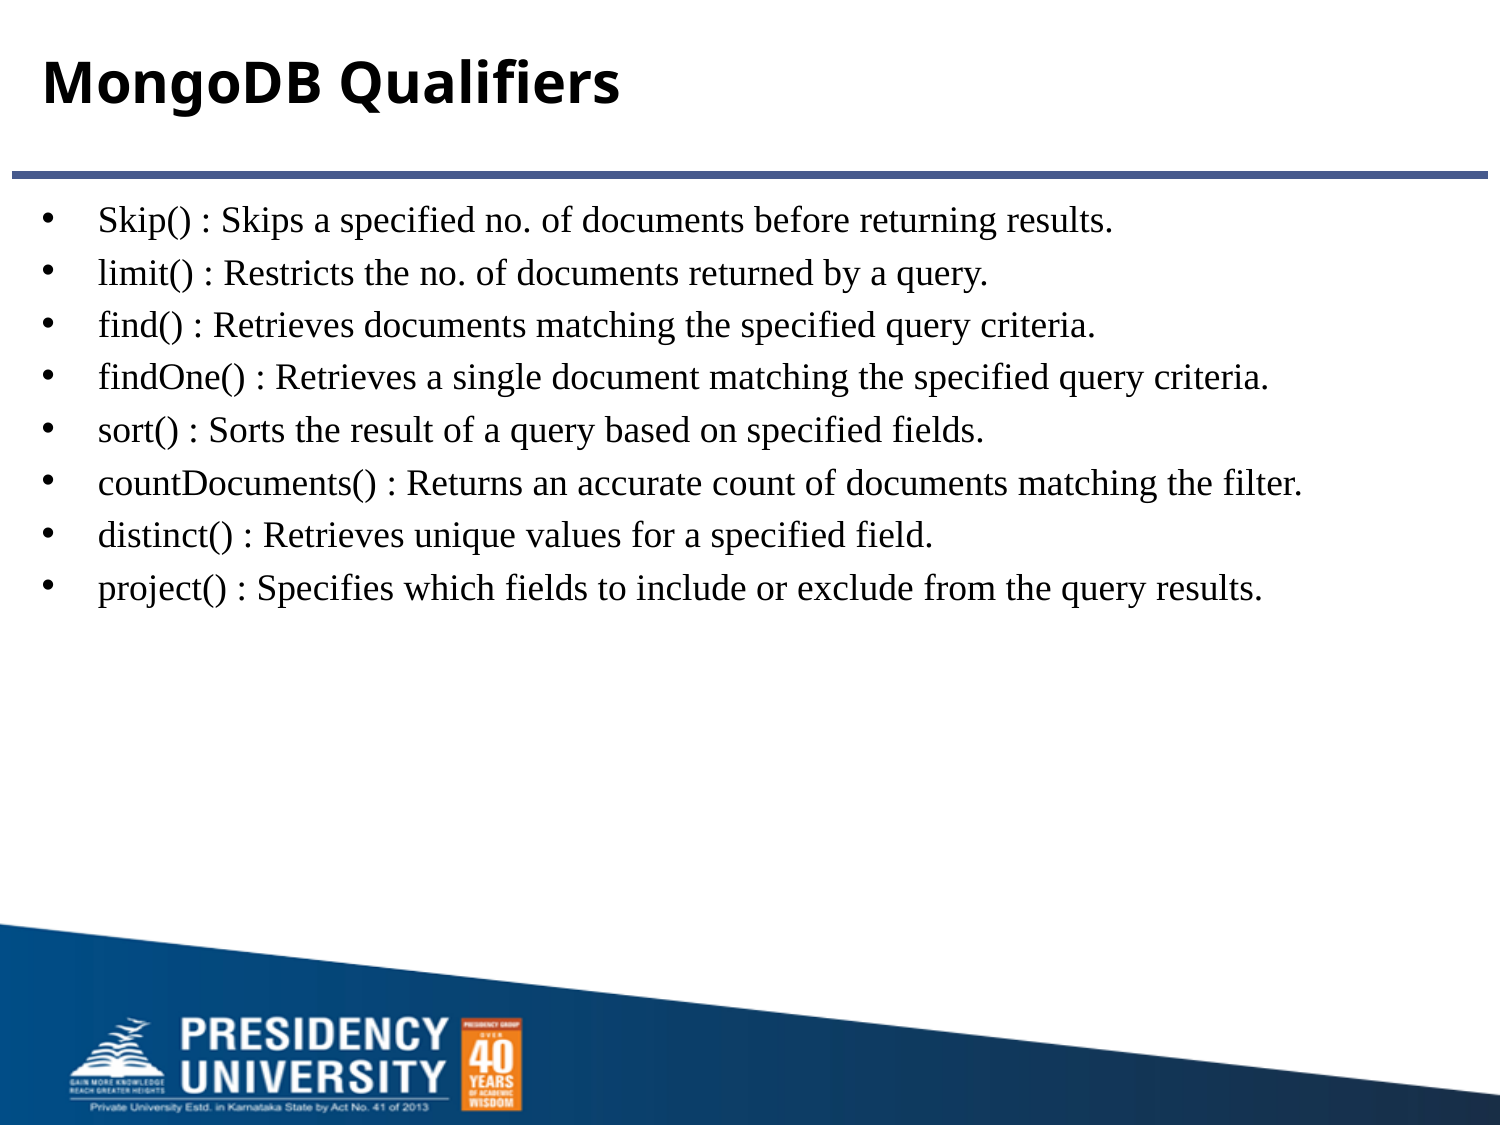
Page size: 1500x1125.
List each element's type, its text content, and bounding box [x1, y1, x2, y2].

title MongoDB Qualifiers [26, 37, 1456, 123]
list Skip() : Skips a specified no. of documents before returning results. limit() : Restricts the no. of documents returned by a query. find() : Retrieves documents matching the specified query criteria. findOne() : Retrieves a single document matching the specified query criteria. sort() : Sorts the result of a query based on specified fields. countDocuments() : Returns an accurate count of documents matching the filter. distinct() : Retrieves unique values for a specified field. project() : Specifies which fields to include or exclude from the query results. [26, 187, 1456, 913]
picture [0, 921, 1500, 1125]
